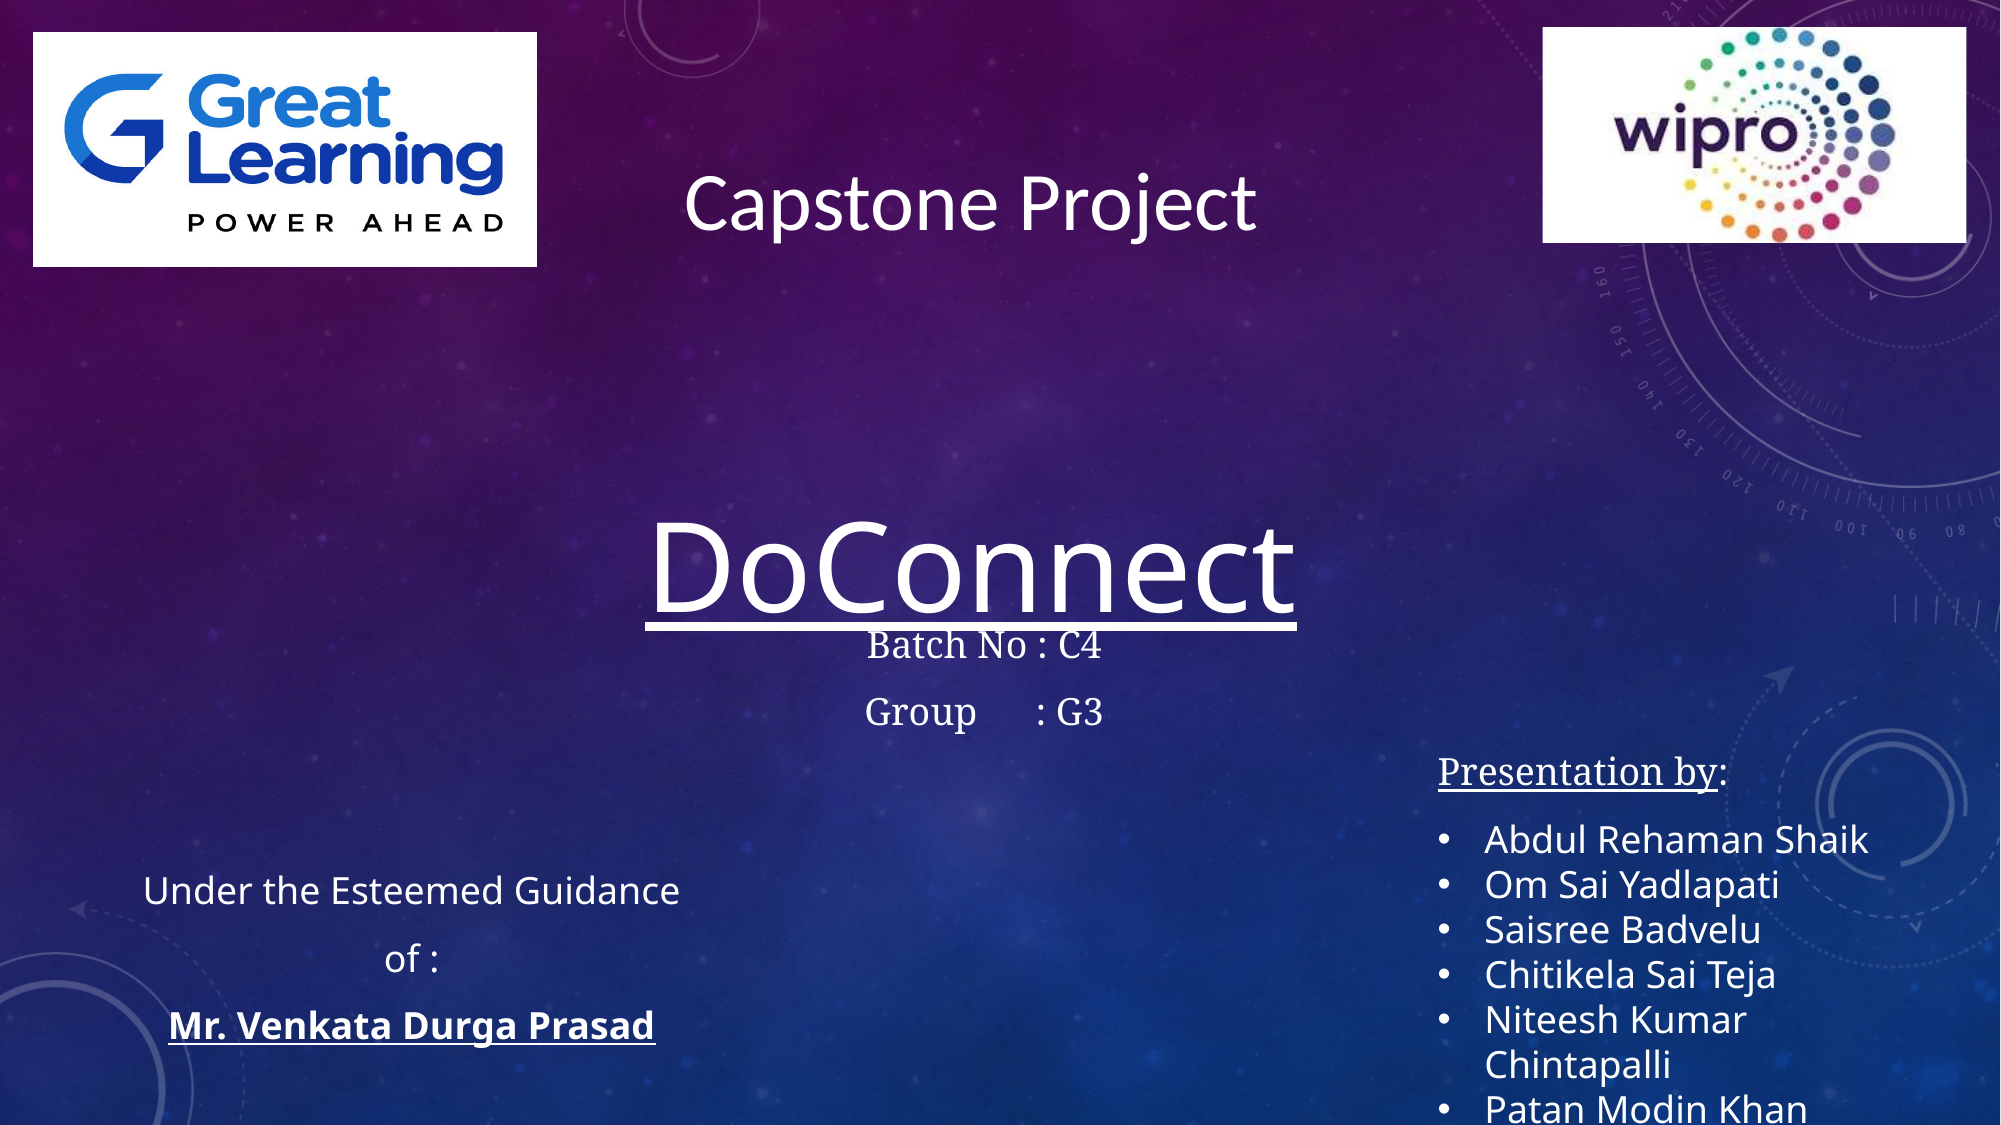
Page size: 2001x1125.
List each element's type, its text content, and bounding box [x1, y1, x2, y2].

text_box Under the Esteemed Guidance of : Mr. Venkata Durga Prasad [114, 837, 709, 1055]
text_box Presentation by: Abdul Rehaman Shaik Om Sai Yadlapati Saisree Badvelu Chitikela Sai Teja Niteesh Kumar Chintapalli Patan Modin Khan [1422, 718, 1942, 1125]
text_box [1542, 27, 1967, 243]
picture [0, 0, 2001, 1125]
text_box Capstone Project [669, 140, 1331, 255]
text_box DoConnect [627, 390, 1315, 645]
text_box Batch No : C4 Group : G3 [760, 591, 1209, 741]
